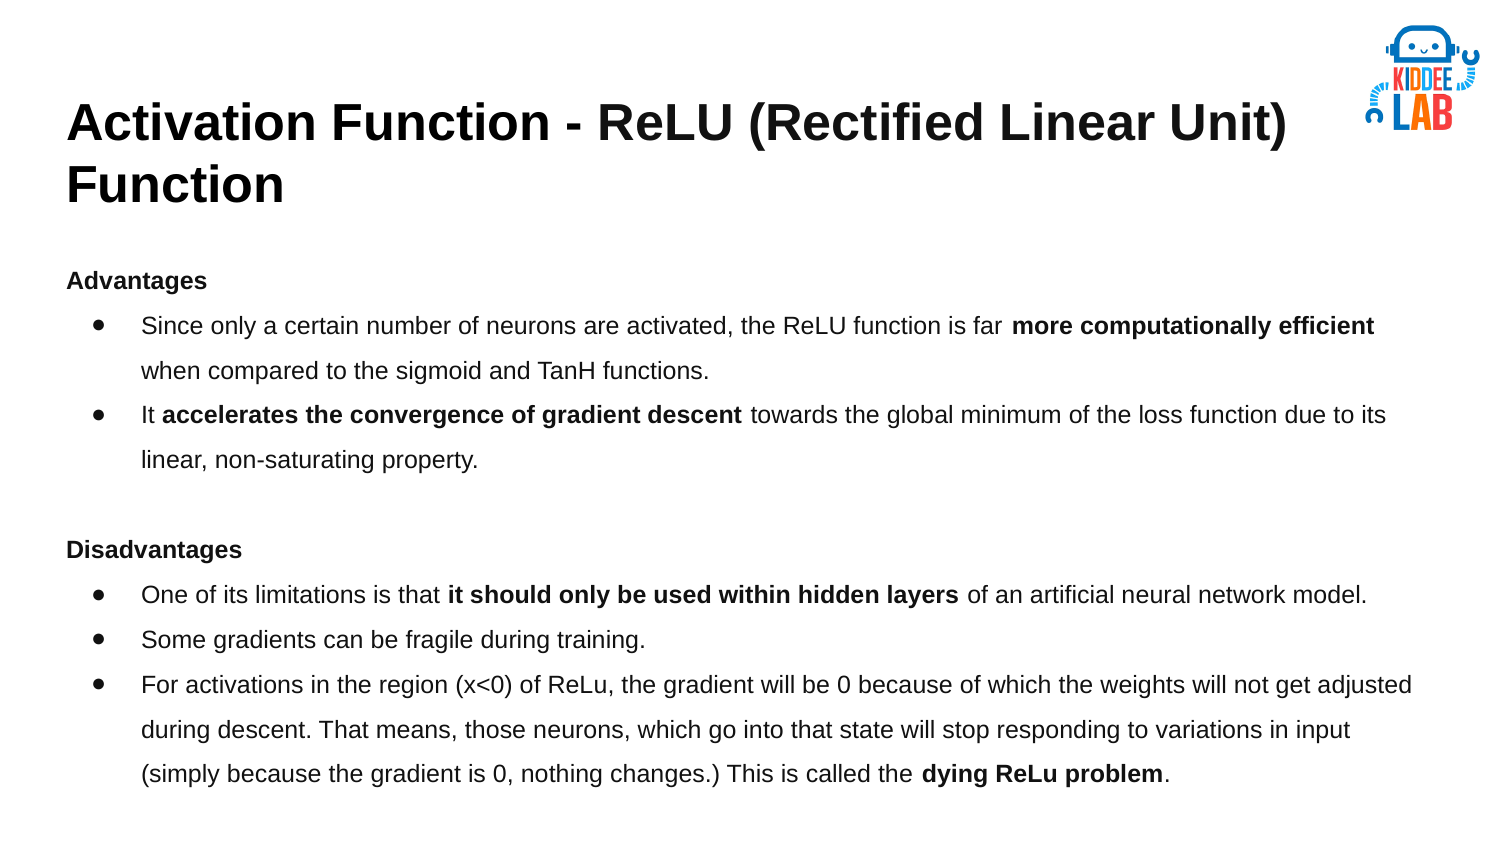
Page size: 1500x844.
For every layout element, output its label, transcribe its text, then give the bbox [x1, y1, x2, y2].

title Activation Function - ReLU (Rectified Linear Unit) Function [51, 72, 1449, 167]
list Advantages Since only a certain number of neurons are activated, the ReLU function is far more computationally efficient when compared to the sigmoid and TanH functions. It accelerates the convergence of gradient descent towards the global minimum of the loss function due to its linear, non-saturating property. Disadvantages One of its limitations is that it should only be used within hidden layers of an artificial neural network model. Some gradients can be fragile during training. For activations in the region (x<0) of ReLu, the gradient will be 0 because of which the weights will not get adjusted during descent. That means, those neurons, which go into that state will stop responding to variations in input (simply because the gradient is 0, nothing changes.) This is called the dying ReLu problem. [51, 234, 1449, 844]
picture [1363, 19, 1481, 137]
